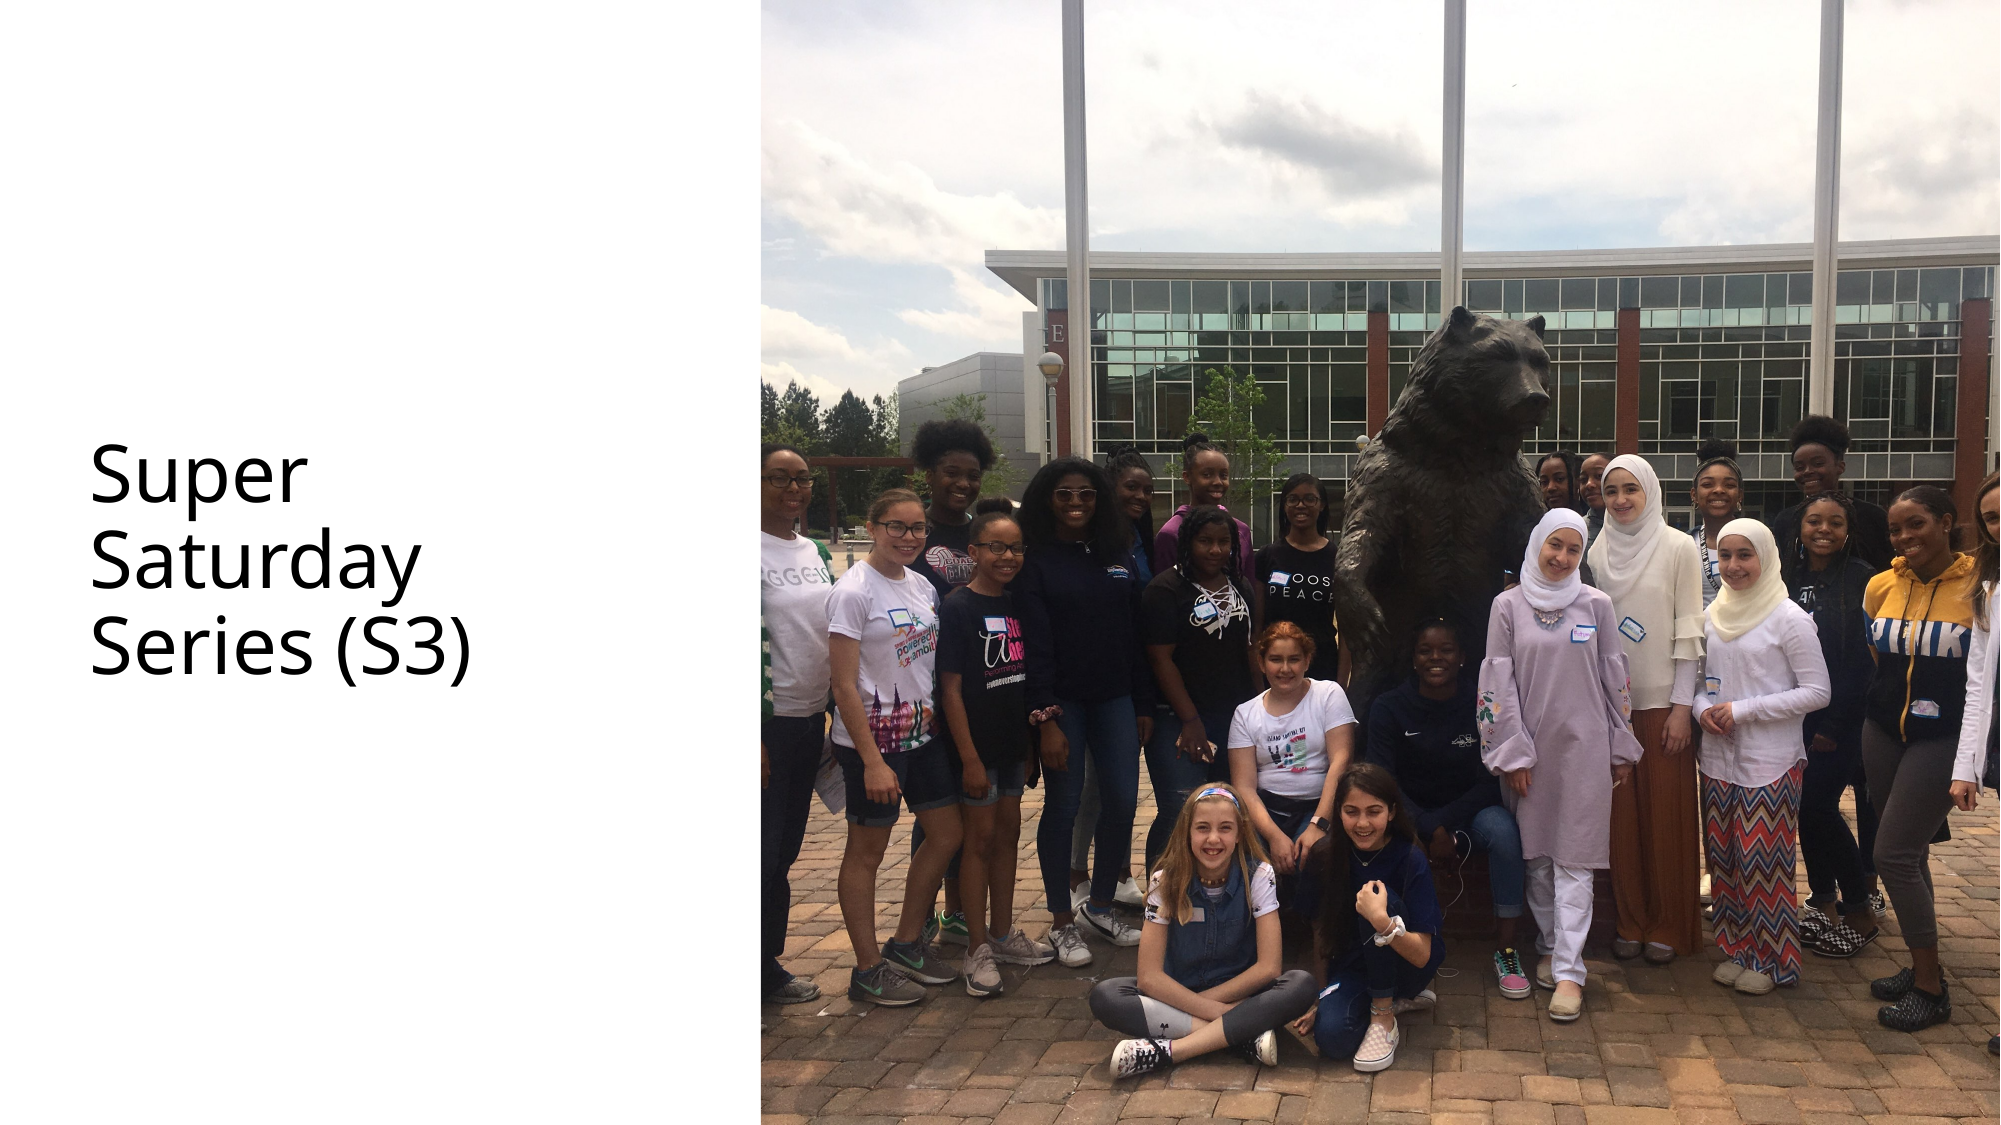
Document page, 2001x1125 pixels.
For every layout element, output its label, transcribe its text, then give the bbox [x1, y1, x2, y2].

title Super Saturday Series (S3) [74, 424, 674, 700]
picture [760, 0, 2000, 1125]
